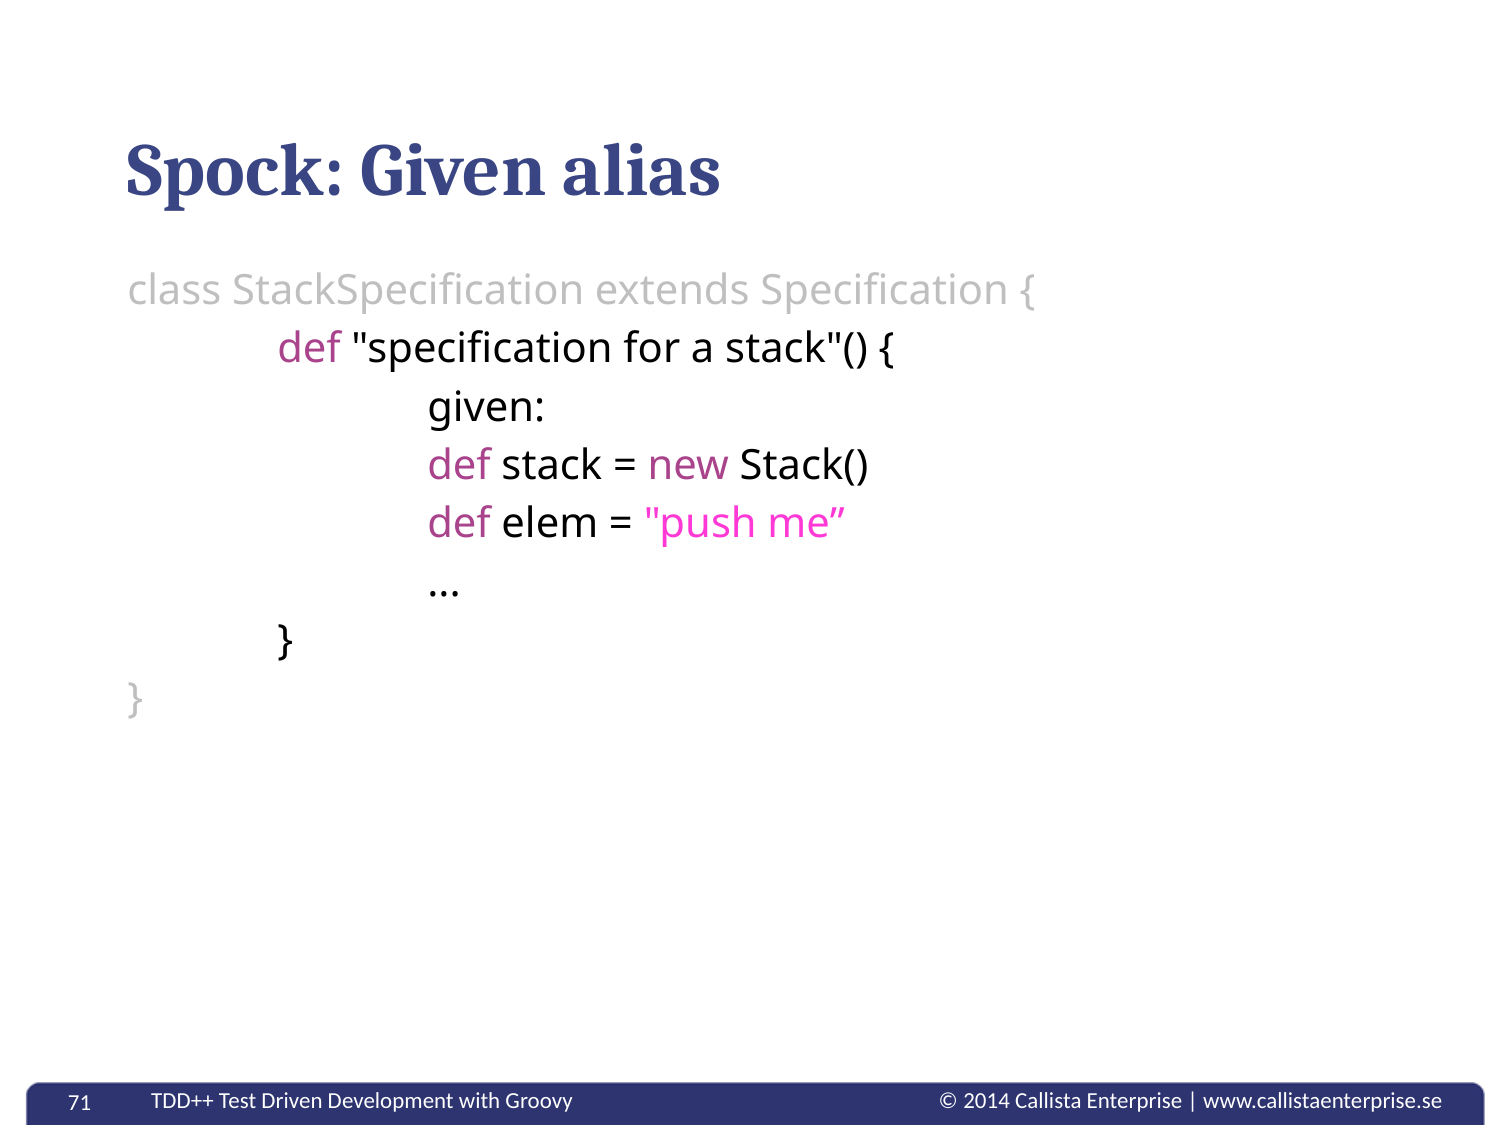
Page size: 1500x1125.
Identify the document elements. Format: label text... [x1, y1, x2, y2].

title Spock: Given alias [112, 93, 1388, 219]
picture [0, 0, 1500, 1125]
list class StackSpecification extends Specification { def "specification for a stack"() { given: def stack = new Stack() def elem = "push me” ... } } [112, 255, 1412, 1024]
